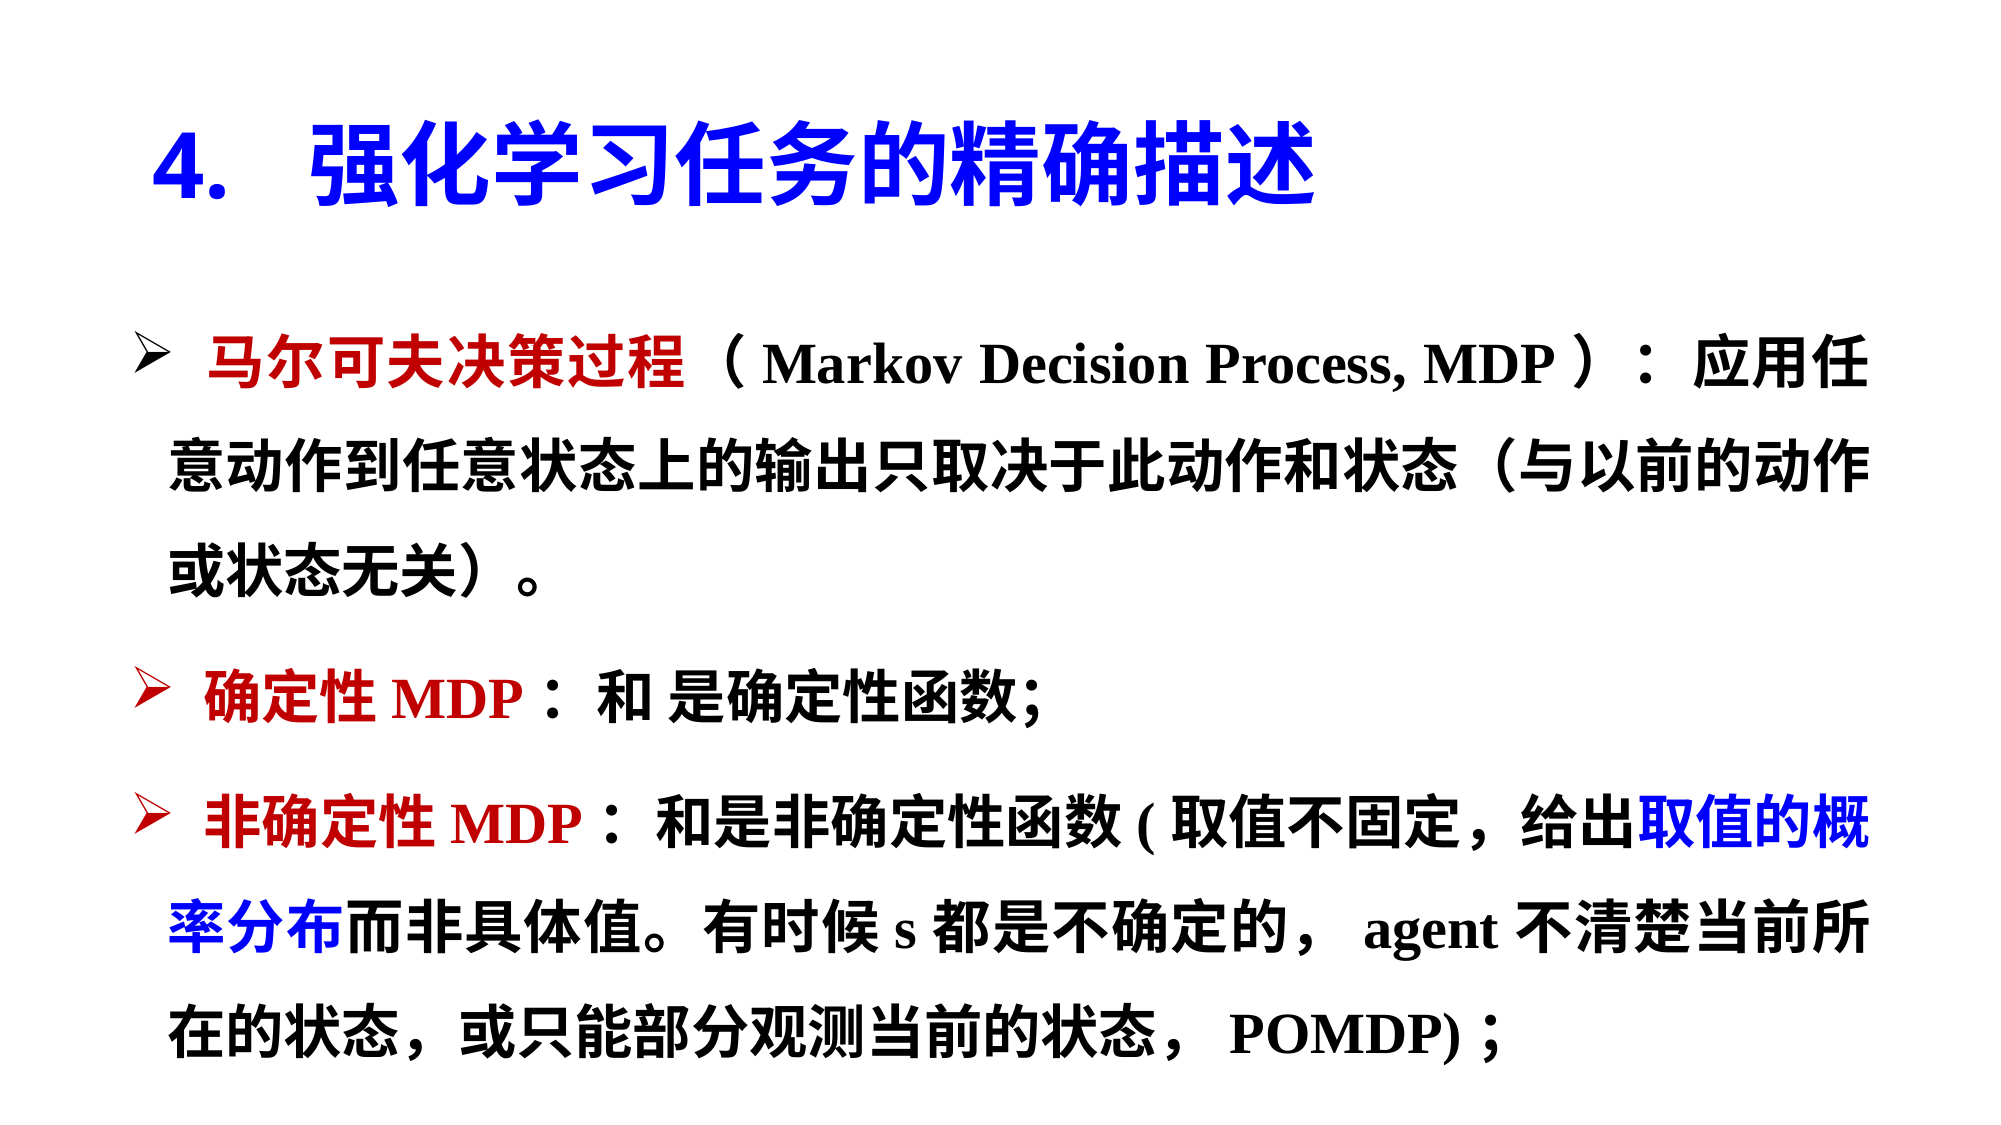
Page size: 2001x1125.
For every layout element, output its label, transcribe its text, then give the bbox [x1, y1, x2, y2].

title 4. 强化学习任务的精确描述 [137, 59, 1863, 278]
